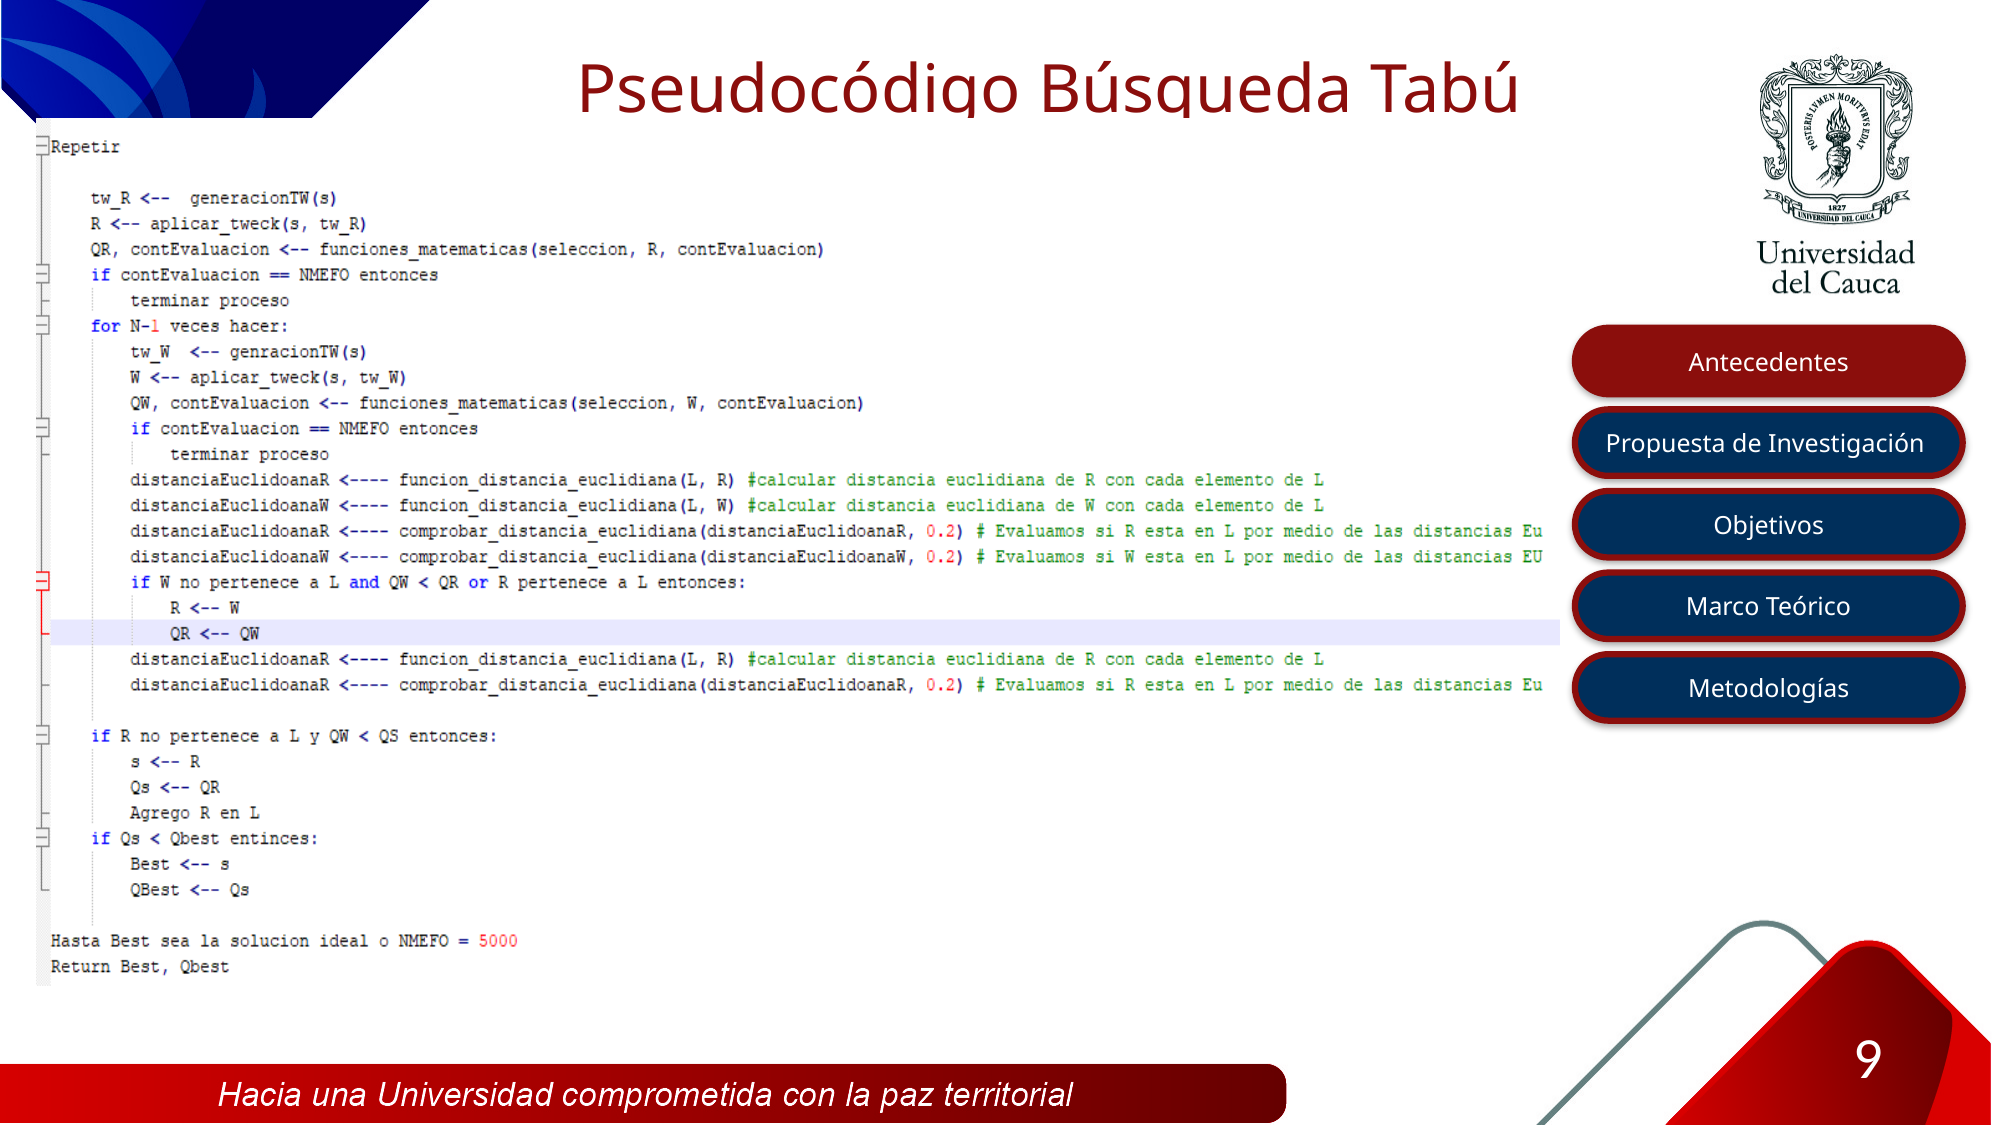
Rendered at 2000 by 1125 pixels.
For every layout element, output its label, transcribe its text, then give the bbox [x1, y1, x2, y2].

text_box Antecedentes [1574, 326, 1964, 396]
text_box Objetivos [1574, 490, 1964, 559]
text_box Marco Teórico [1574, 571, 1964, 640]
text_box Metodologías [1574, 653, 1964, 722]
picture [0, 0, 2000, 1125]
title Pseudocódigo Búsqueda Tabú [150, 0, 1950, 180]
text_box Propuesta de Investigación [1574, 408, 1964, 477]
slide_number 9 [1838, 1025, 1896, 1086]
